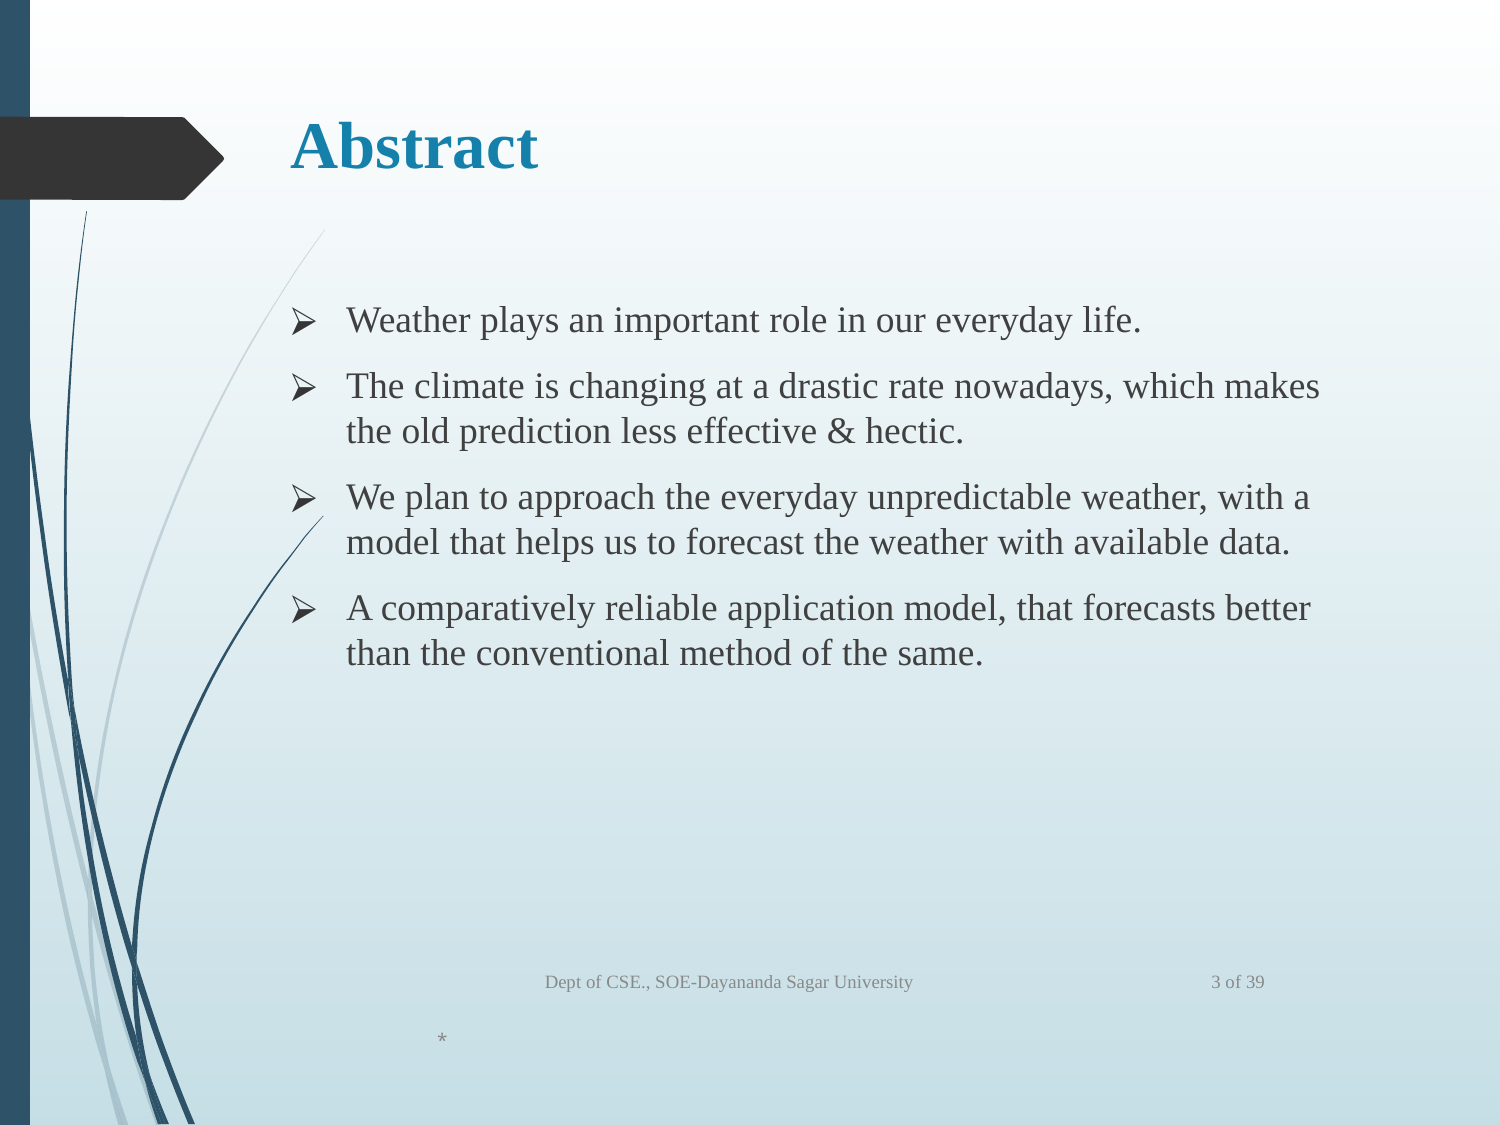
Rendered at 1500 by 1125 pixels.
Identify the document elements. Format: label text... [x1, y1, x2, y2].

list Weather plays an important role in our everyday life. The climate is changing at a drastic rate nowadays, which makes the old prediction less effective & hectic. We plan to approach the everyday unpredictable weather, with a model that helps us to forecast the weather with available data. A comparatively reliable application model, that forecasts better than the conventional method of the same. [275, 287, 1357, 908]
text_box Dept of CSE., SOE-Dayananda Sagar University [328, 951, 1129, 1012]
title Abstract [275, 94, 1356, 217]
text_box 3 of 39 [1174, 951, 1302, 1012]
text_box * [318, 1009, 463, 1071]
